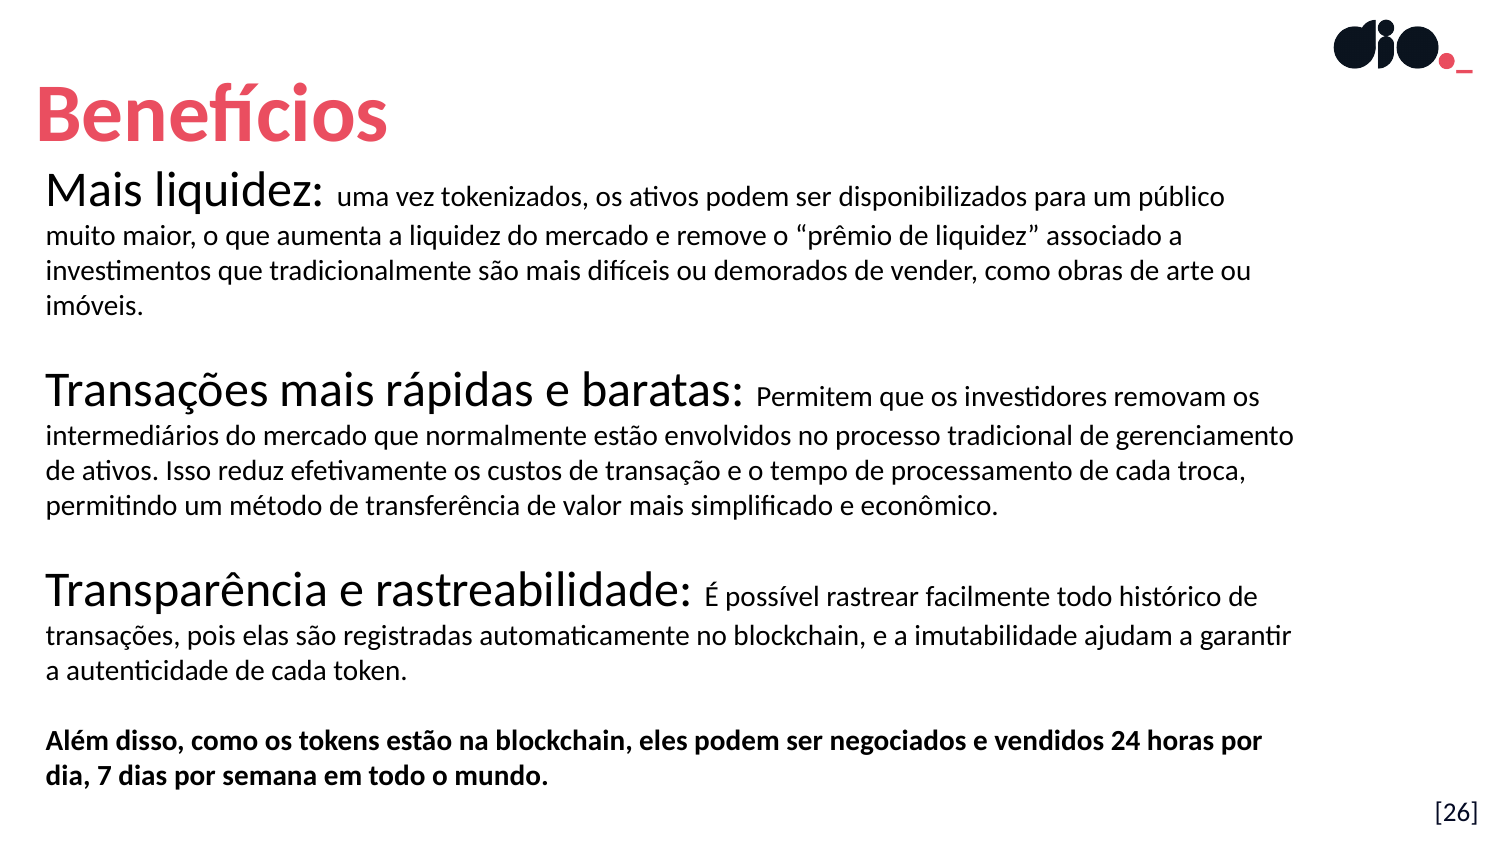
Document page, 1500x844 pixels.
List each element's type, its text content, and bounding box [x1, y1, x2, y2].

slide_number [26] [1403, 779, 1494, 844]
text_box Benefícios [20, 51, 1128, 150]
text_box Mais liquidez: uma vez tokenizados, os ativos podem ser disponibilizados para um público muito maior, o que aumenta a liquidez do mercado e remove o “prêmio de liquidez” associado a investimentos que tradicionalmente são mais difíceis ou demorados de vender, como obras de arte ou imóveis. Transações mais rápidas e baratas: Permitem que os investidores removam os intermediários do mercado que normalmente estão envolvidos no processo tradicional de gerenciamento de ativos. Isso reduz efetivamente os custos de transação e o tempo de processamento de cada troca, permitindo um método de transferência de valor mais simplificado e econômico. Transparência e rastreabilidade: É possível rastrear facilmente todo histórico de transações, pois elas são registradas automaticamente no blockchain, e a imutabilidade ajudam a garantir a autenticidade de cada token. Além disso, como os tokens estão na blockchain, eles podem ser negociados e vendidos 24 horas por dia, 7 dias por semana em todo o mundo. [30, 149, 1316, 799]
picture [1333, 19, 1473, 74]
